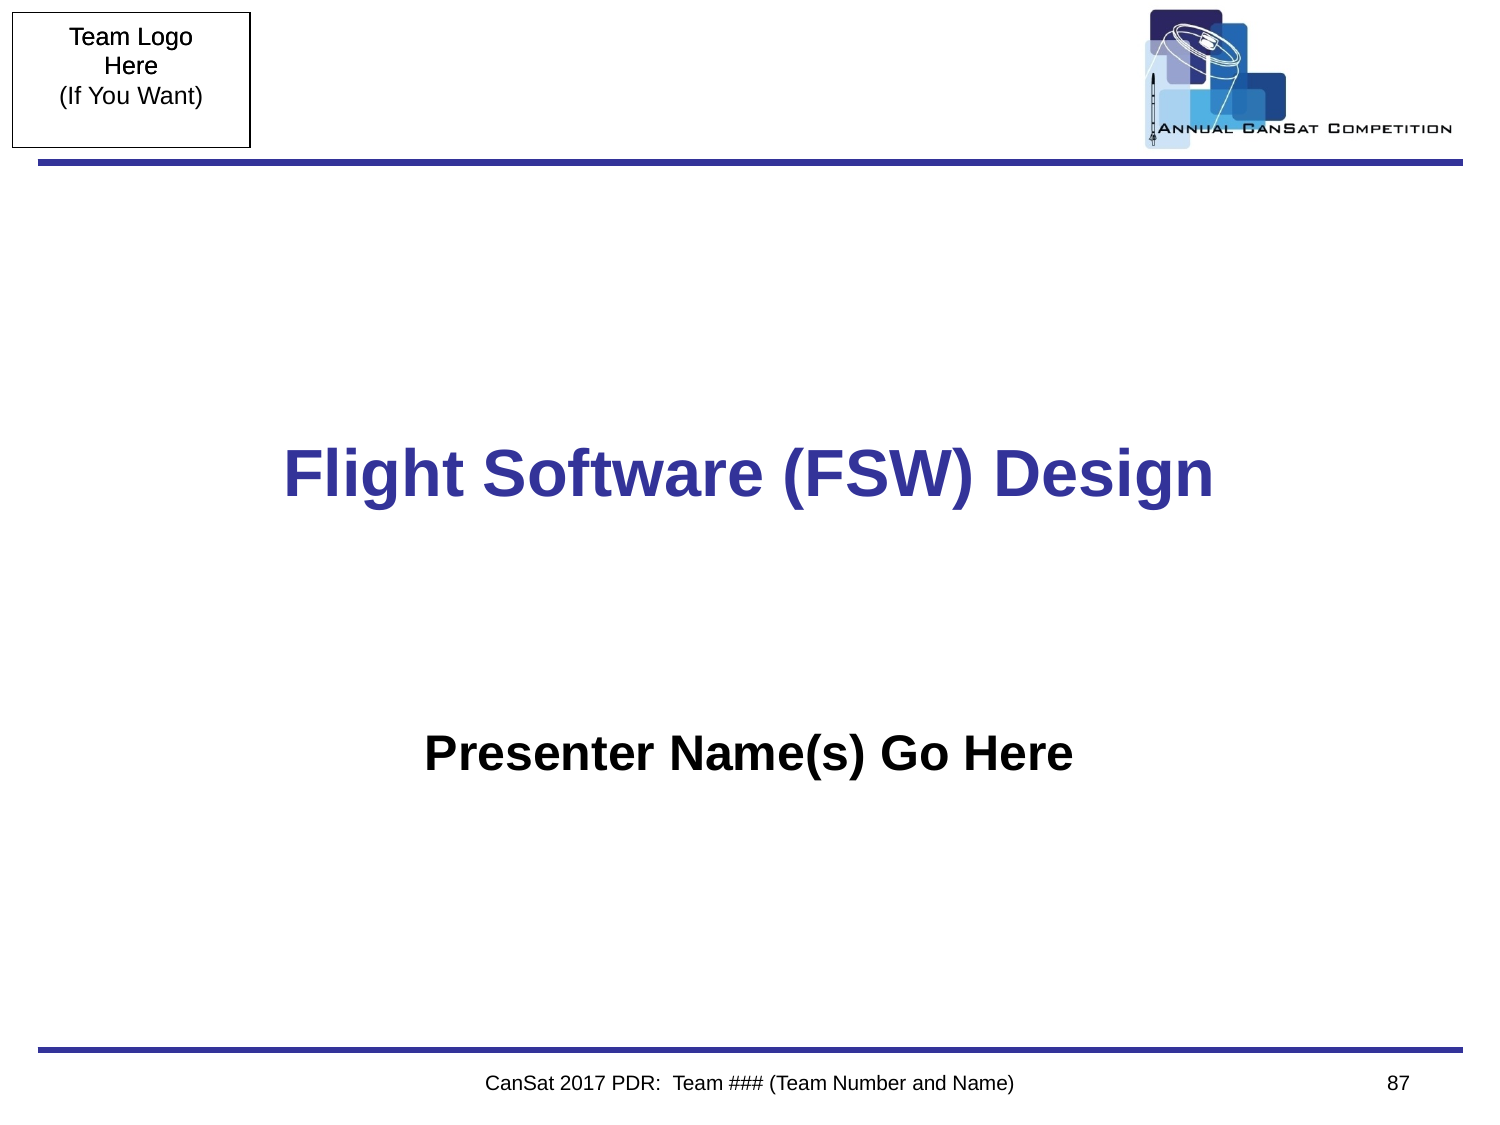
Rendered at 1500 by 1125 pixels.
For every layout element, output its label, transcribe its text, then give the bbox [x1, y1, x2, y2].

footer CanSat 2017 PDR: Team ### (Team Number and Name) [450, 1062, 1050, 1103]
subtitle Presenter Name(s) Go Here [225, 712, 1275, 925]
title Flight Software (FSW) Design [112, 349, 1388, 591]
picture [1137, 0, 1463, 157]
slide_number 87 [1312, 1062, 1425, 1104]
